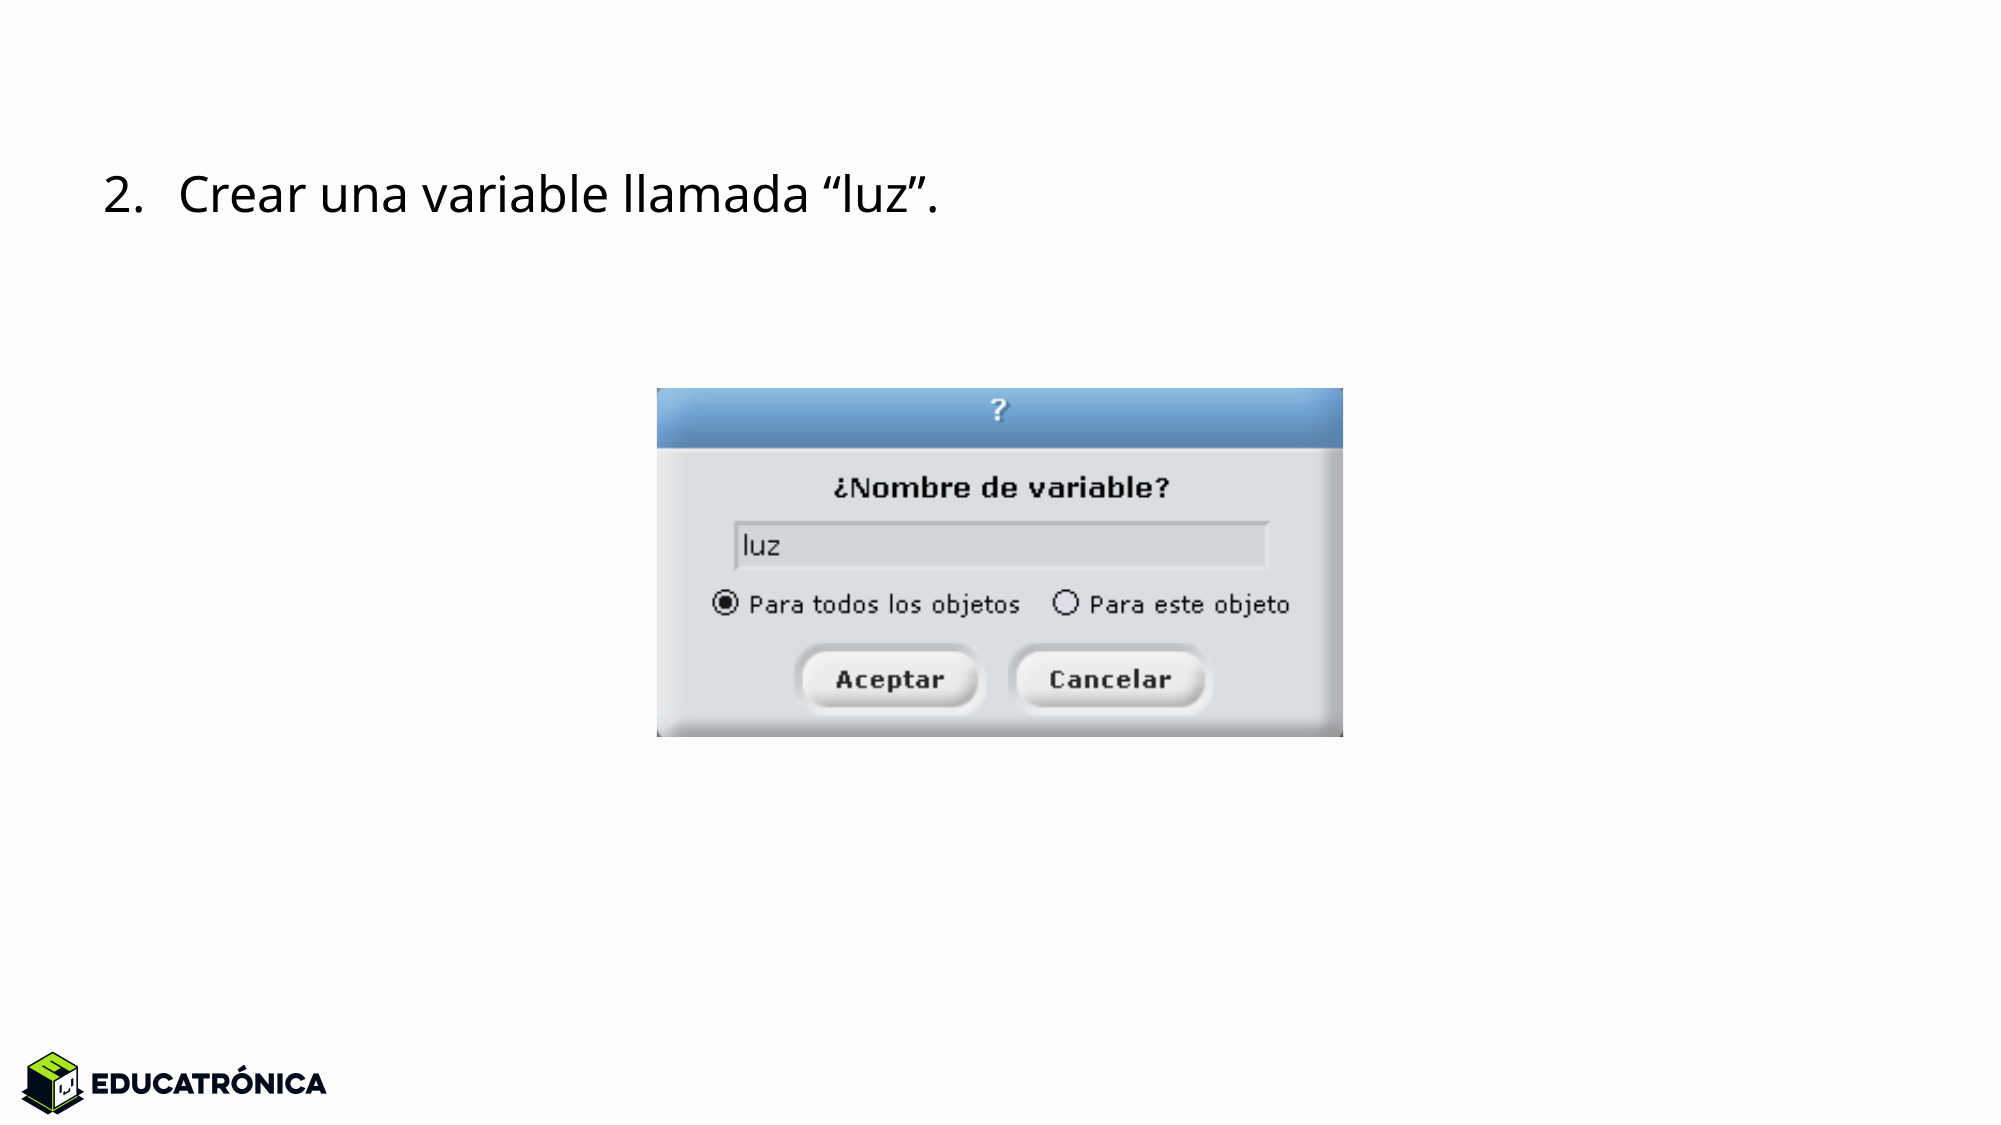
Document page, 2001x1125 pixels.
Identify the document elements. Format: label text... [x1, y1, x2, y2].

picture [656, 388, 1344, 737]
picture [19, 1048, 330, 1118]
list Crear una variable llamada “luz”. [88, 162, 1912, 1037]
